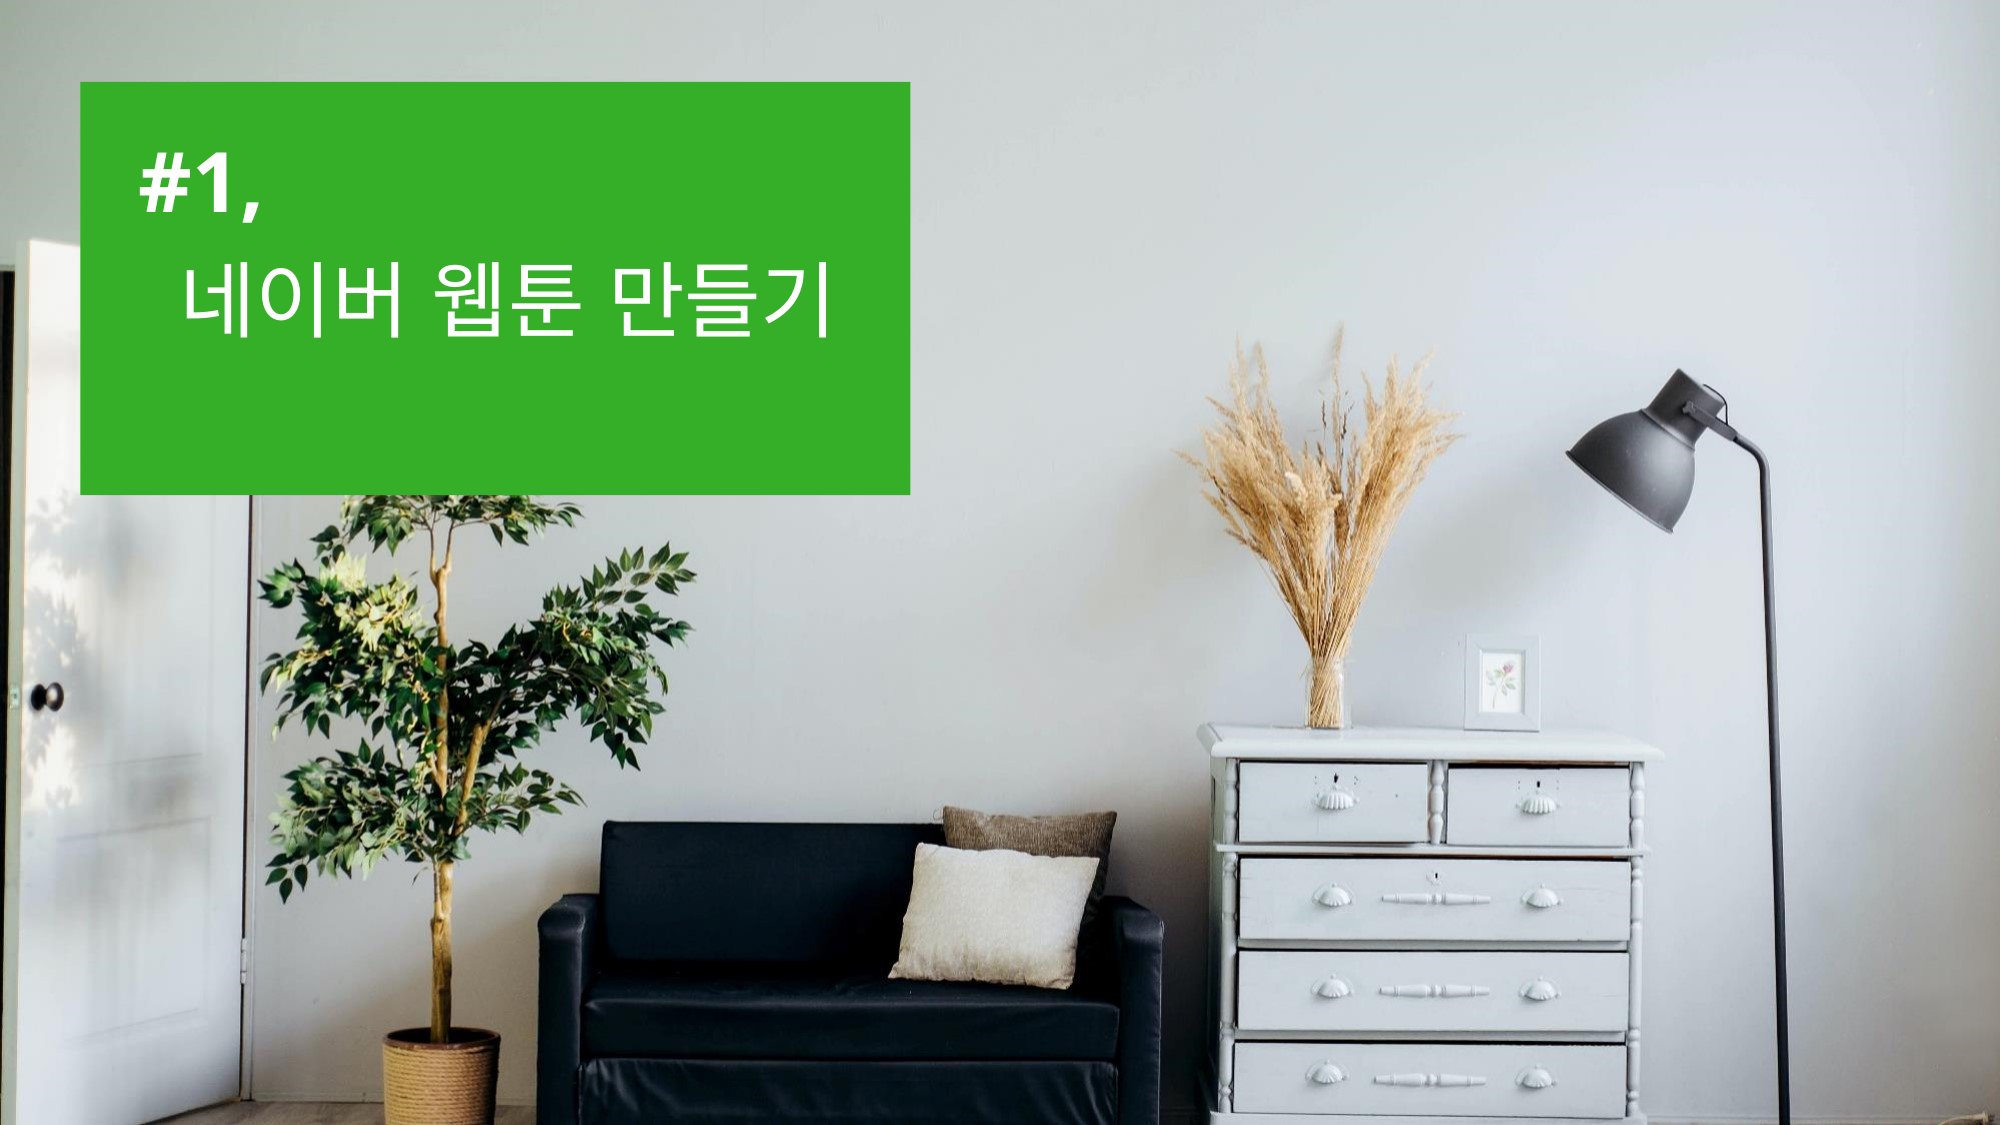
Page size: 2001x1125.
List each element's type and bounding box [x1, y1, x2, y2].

text_box [80, 81, 911, 496]
picture [0, 0, 2000, 1125]
